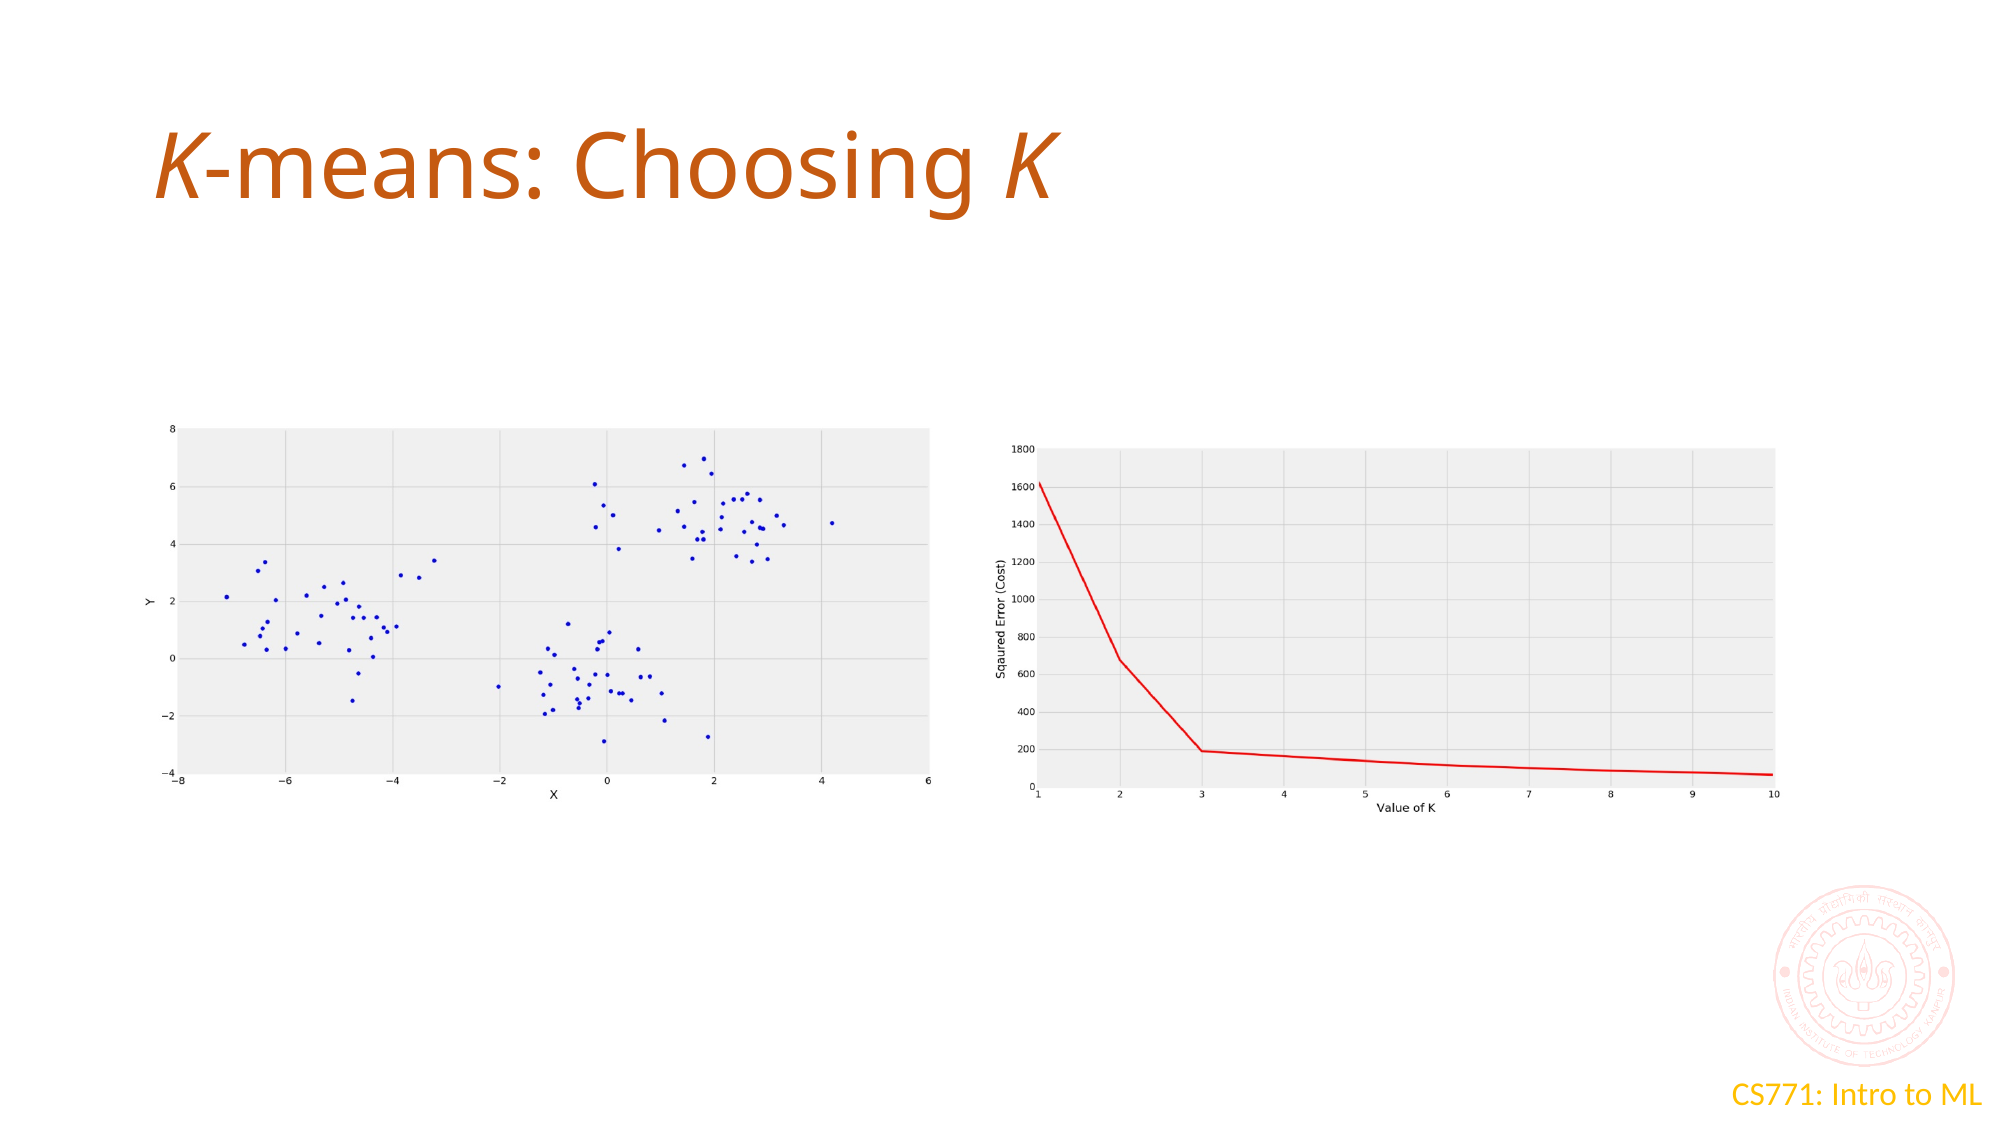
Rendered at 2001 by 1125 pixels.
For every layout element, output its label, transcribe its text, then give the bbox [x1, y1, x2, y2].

title K-means: Choosing K [137, 59, 1863, 278]
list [970, 409, 1816, 815]
picture [109, 388, 971, 802]
